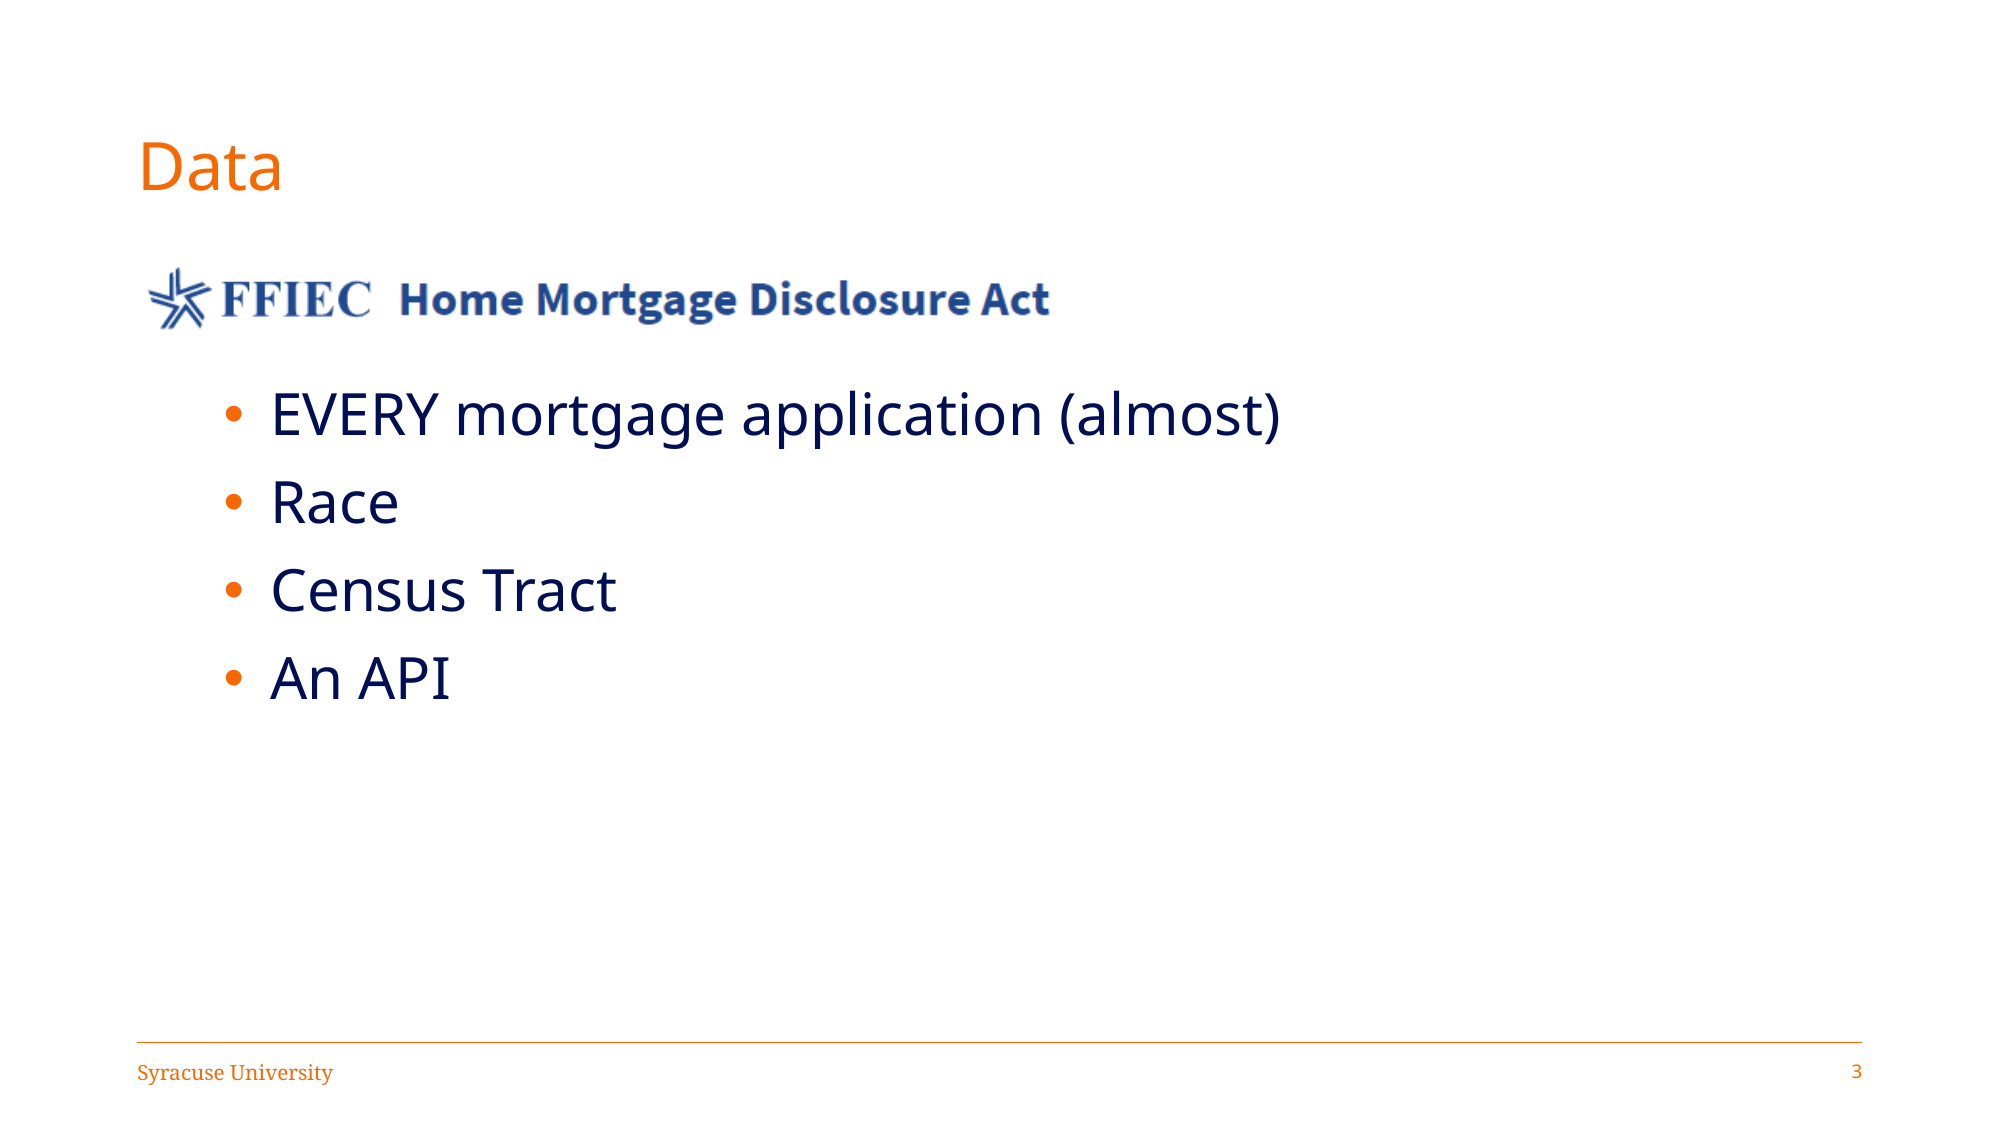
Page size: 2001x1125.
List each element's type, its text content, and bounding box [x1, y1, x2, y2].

title Data [137, 59, 1863, 278]
list EVERY mortgage application (almost) Race Census Tract An API [223, 377, 1949, 966]
picture [137, 260, 1086, 347]
